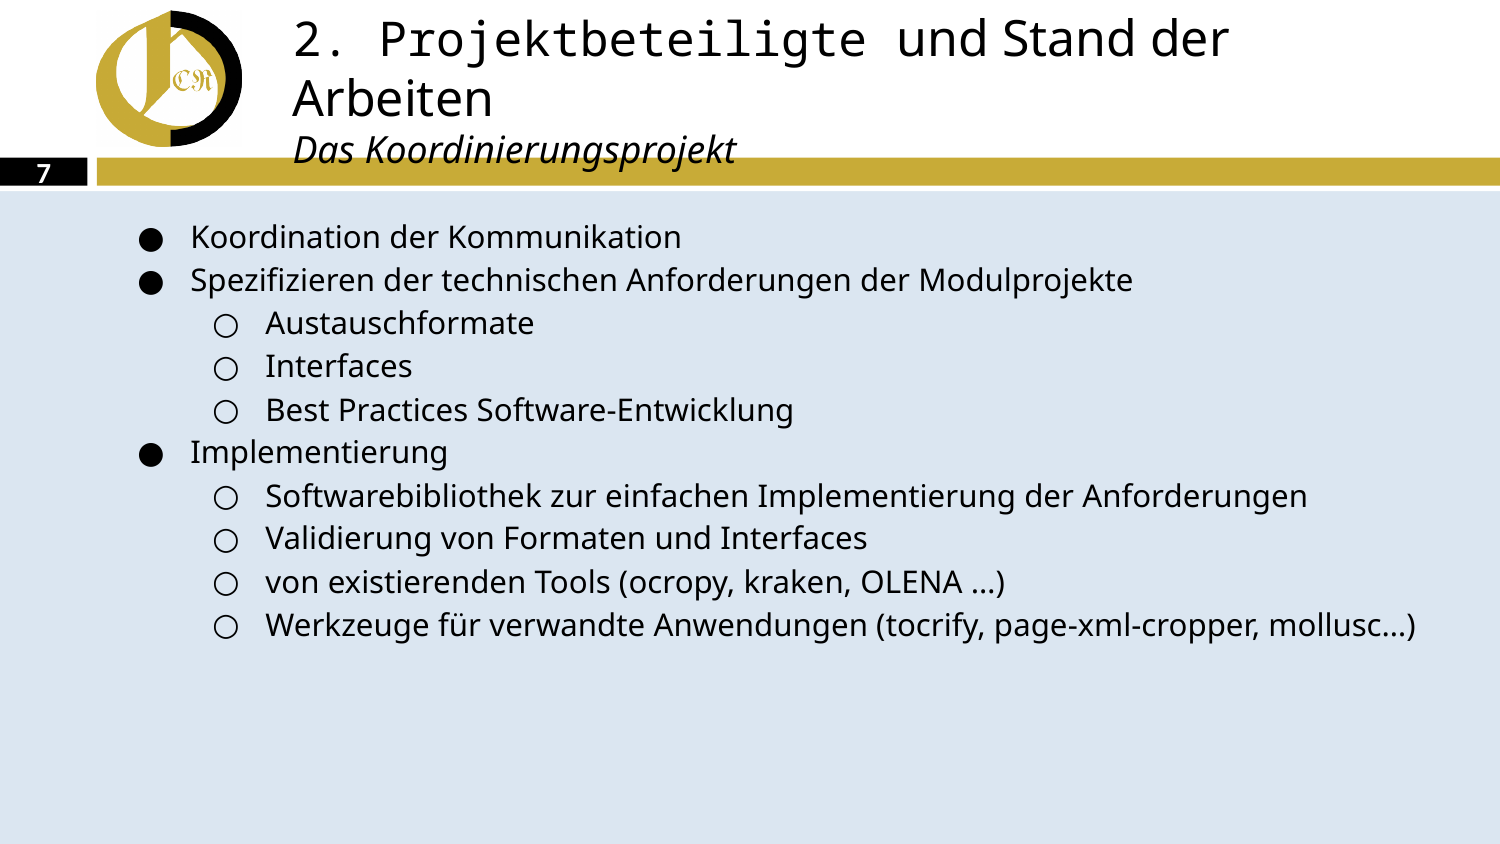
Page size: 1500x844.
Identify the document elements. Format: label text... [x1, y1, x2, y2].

slide_number 7 [0, 156, 88, 187]
list Koordination der Kommunikation Spezifizieren der technischen Anforderungen der Modulprojekte Austauschformate Interfaces Best Practices Software-Entwicklung Implementierung Softwarebibliothek zur einfachen Implementierung der Anforderungen Validierung von Formaten und Interfaces von existierenden Tools (ocropy, kraken, OLENA …) Werkzeuge für verwandte Anwendungen (tocrify, page-xml-cropper, mollusc…) [100, 196, 1438, 751]
title 2. Projektbeteiligte und Stand der Arbeiten Das Koordinierungsprojekt [277, 28, 1438, 150]
picture [96, 10, 242, 147]
